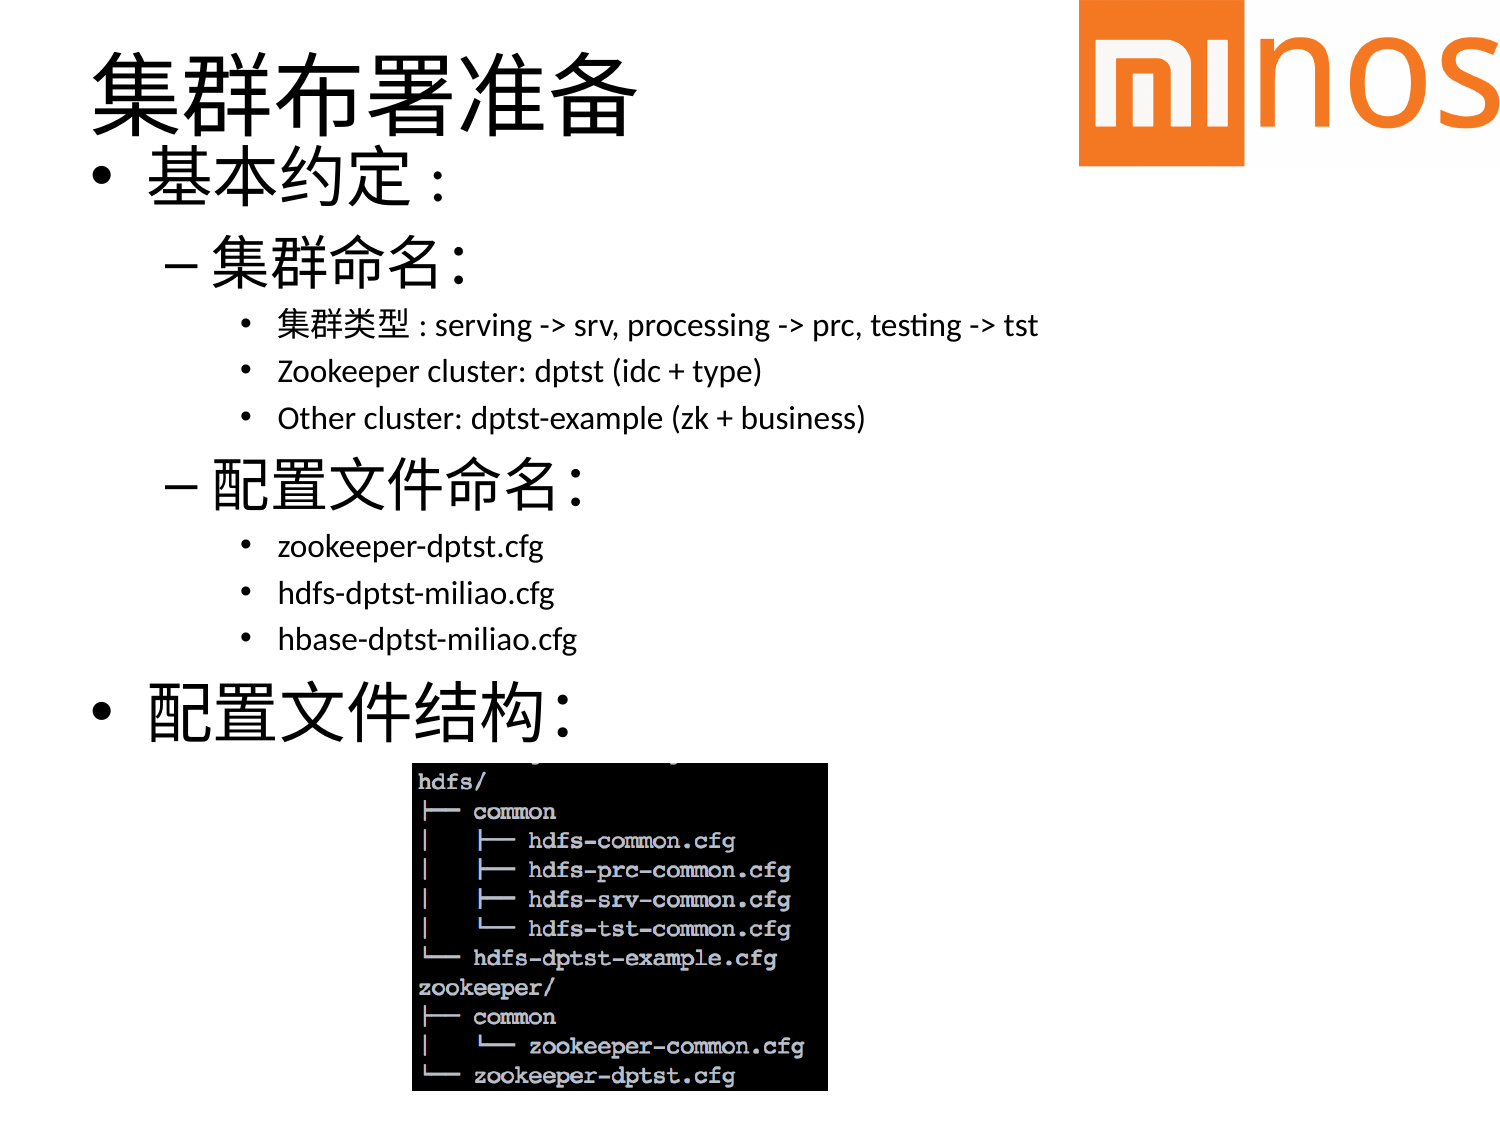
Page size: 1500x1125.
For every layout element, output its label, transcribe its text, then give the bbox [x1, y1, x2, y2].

title 集群布署准备 [75, 18, 1073, 127]
picture [1078, 0, 1500, 167]
list 基本约定: 集群命名： 集群类型: serving -> srv, processing -> prc, testing -> tst Zookeeper cluster: dptst (idc + type) Other cluster: dptst-example (zk + business) 配置文件命名： zookeeper-dptst.cfg hdfs-dptst-miliao.cfg hbase-dptst-miliao.cfg 配置文件结构： [75, 127, 1425, 1005]
picture [412, 763, 828, 1091]
